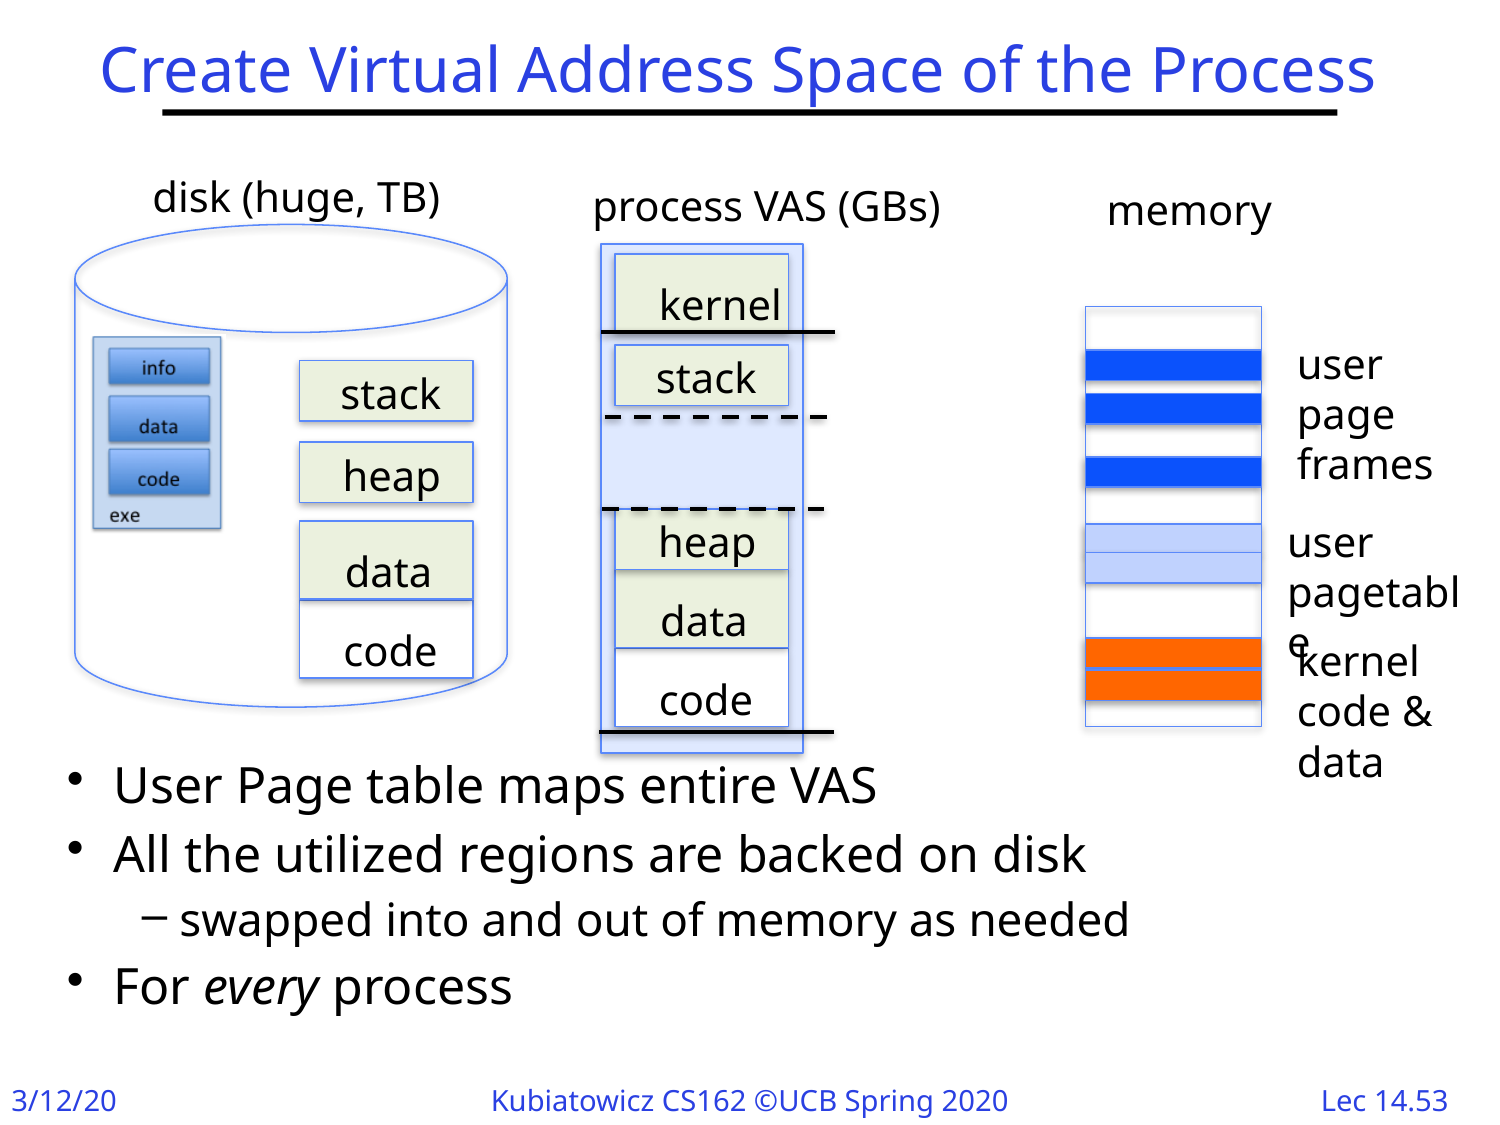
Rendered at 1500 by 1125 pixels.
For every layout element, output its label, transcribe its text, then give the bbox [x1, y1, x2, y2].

text_box [600, 517, 609, 728]
text_box [600, 422, 804, 507]
picture [89, 334, 226, 535]
text_box [792, 343, 804, 415]
text_box memory [1091, 176, 1287, 242]
text_box [299, 610, 474, 679]
title Create Virtual Address Space of the Process [52, 0, 1425, 144]
text_box [600, 341, 610, 418]
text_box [614, 253, 790, 331]
text_box code [643, 666, 768, 728]
text_box [600, 741, 804, 753]
text_box [600, 243, 804, 329]
text_box [614, 659, 789, 727]
list User Page table maps entire VAS All the utilized regions are backed on disk swapped into and out of memory as needed For every process [52, 753, 1425, 1056]
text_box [299, 520, 474, 605]
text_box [299, 360, 474, 427]
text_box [614, 581, 789, 653]
text_box process VAS (GBs) [577, 172, 956, 237]
text_box disk (huge, TB) [137, 163, 455, 229]
text_box [793, 517, 804, 728]
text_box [614, 344, 789, 411]
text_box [299, 441, 474, 508]
text_box code [328, 617, 453, 683]
text_box [74, 229, 508, 708]
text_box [1085, 306, 1500, 795]
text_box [614, 516, 789, 575]
